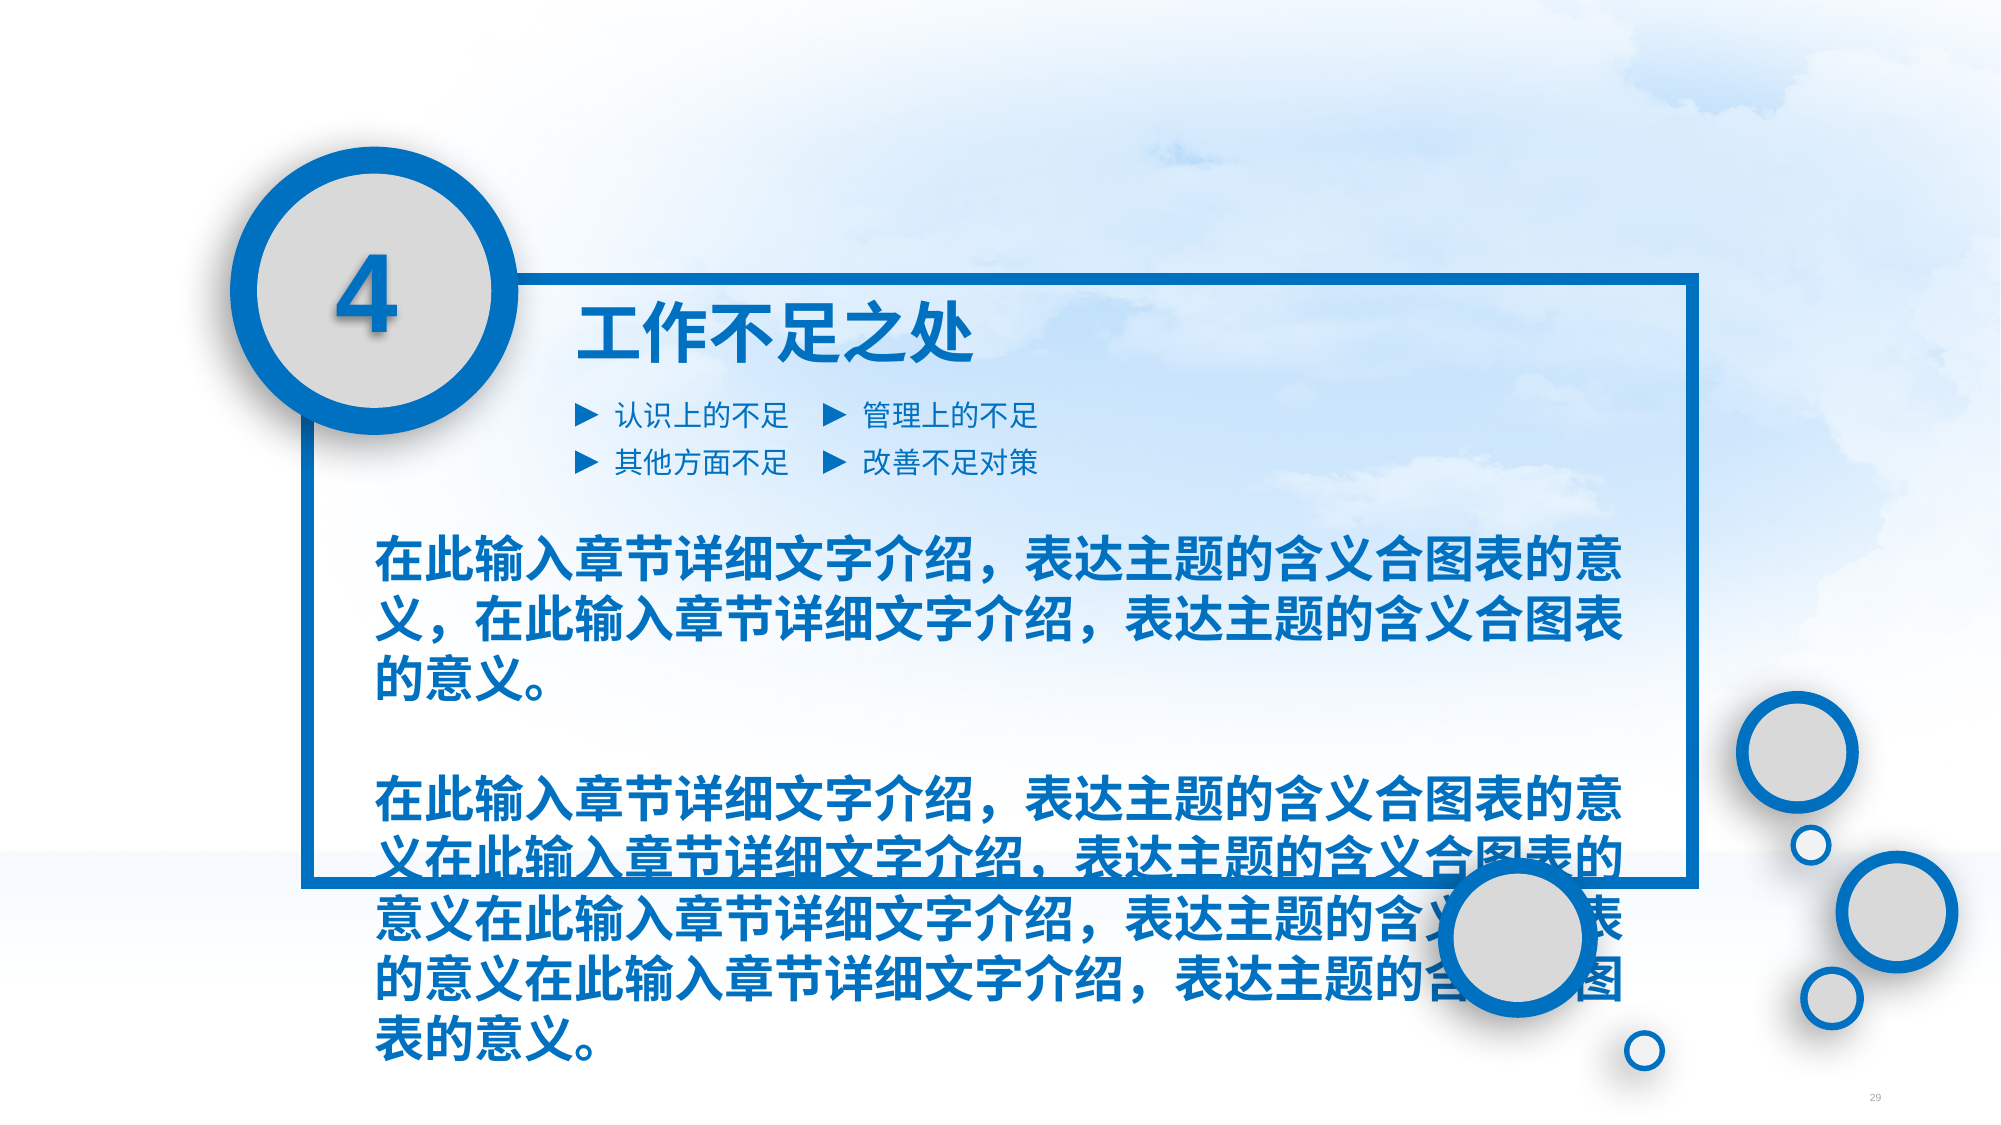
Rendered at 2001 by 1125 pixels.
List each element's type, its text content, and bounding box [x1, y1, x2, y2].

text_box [574, 397, 803, 433]
text_box 工作不足之处 [575, 290, 1178, 371]
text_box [1626, 1032, 1663, 1069]
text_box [1440, 860, 1596, 1016]
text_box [822, 397, 1051, 433]
picture [0, 0, 2001, 1125]
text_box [1738, 693, 1857, 812]
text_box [1837, 853, 1957, 972]
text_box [822, 444, 1051, 480]
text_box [1792, 826, 1830, 864]
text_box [1802, 968, 1862, 1028]
text_box [307, 278, 1694, 884]
text_box 在此输入章节详细文字介绍，表达主题的含义合图表的意义，在此输入章节详细文字介绍，表达主题的含义合图表的意义。 在此输入章节详细文字介绍，表达主题的含义合图表的意义在此输入章节详细文字介绍，表达主题的含义合图表的意义在此输入章节详细文字介绍，表达主题的含义合图表的意义在此输入章节详细文字介绍，表达主题的含义合图表的意义。 [374, 527, 1639, 1068]
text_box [232, 149, 516, 433]
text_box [574, 444, 803, 480]
